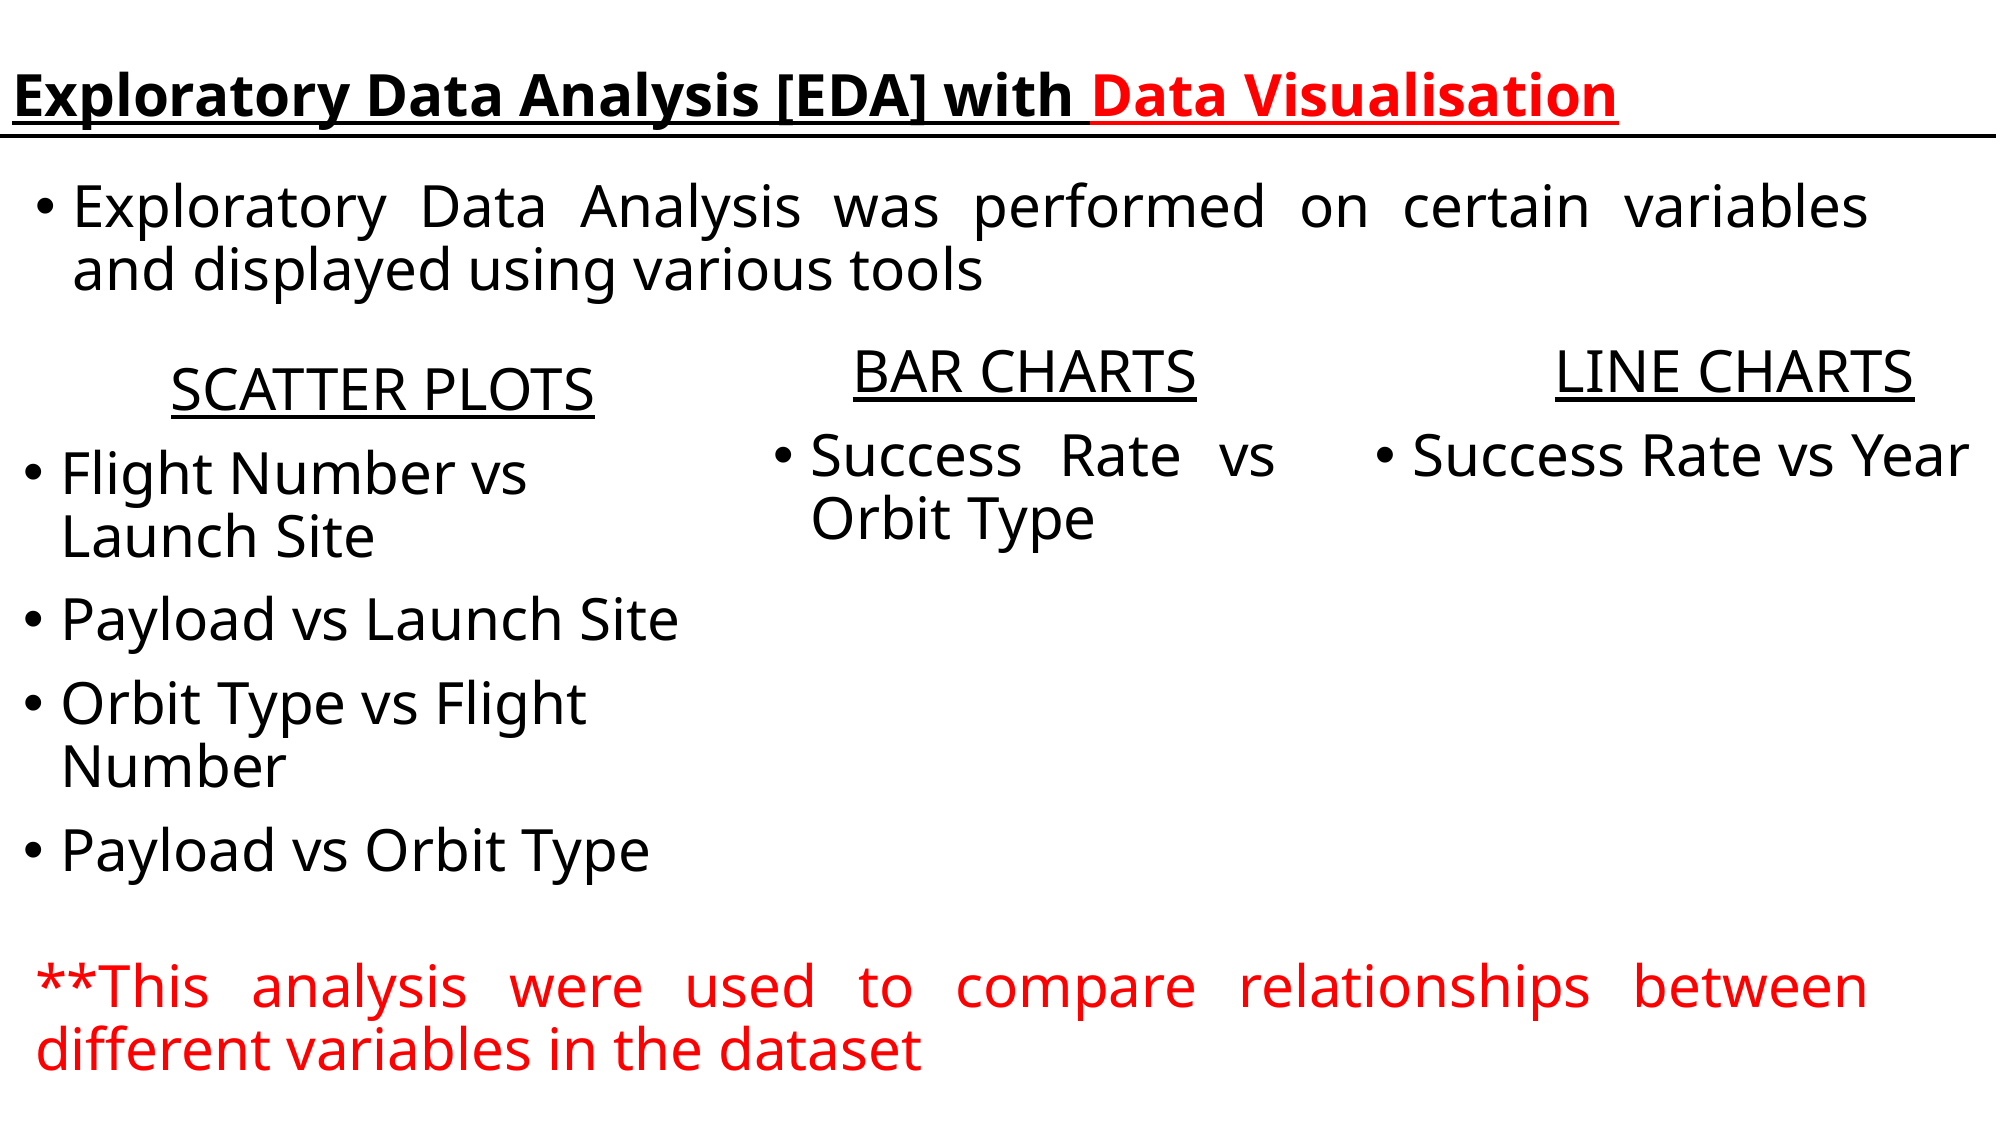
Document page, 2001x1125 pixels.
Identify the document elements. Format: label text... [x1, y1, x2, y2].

list Exploratory Data Analysis [EDA] with Data Visualisation [0, 58, 1640, 111]
text_box Exploratory Data Analysis was performed on certain variables and displayed using various tools [20, 169, 1885, 884]
text_box SCATTER PLOTS Flight Number vs Launch Site Payload vs Launch Site Orbit Type vs Flight Number Payload vs Orbit Type [8, 352, 758, 1067]
text_box LINE CHARTS Success Rate vs Year [1360, 334, 2000, 1049]
text_box **This analysis were used to compare relationships between different variables in the dataset [20, 949, 1885, 1125]
text_box BAR CHARTS Success Rate vs Orbit Type [758, 334, 1292, 949]
